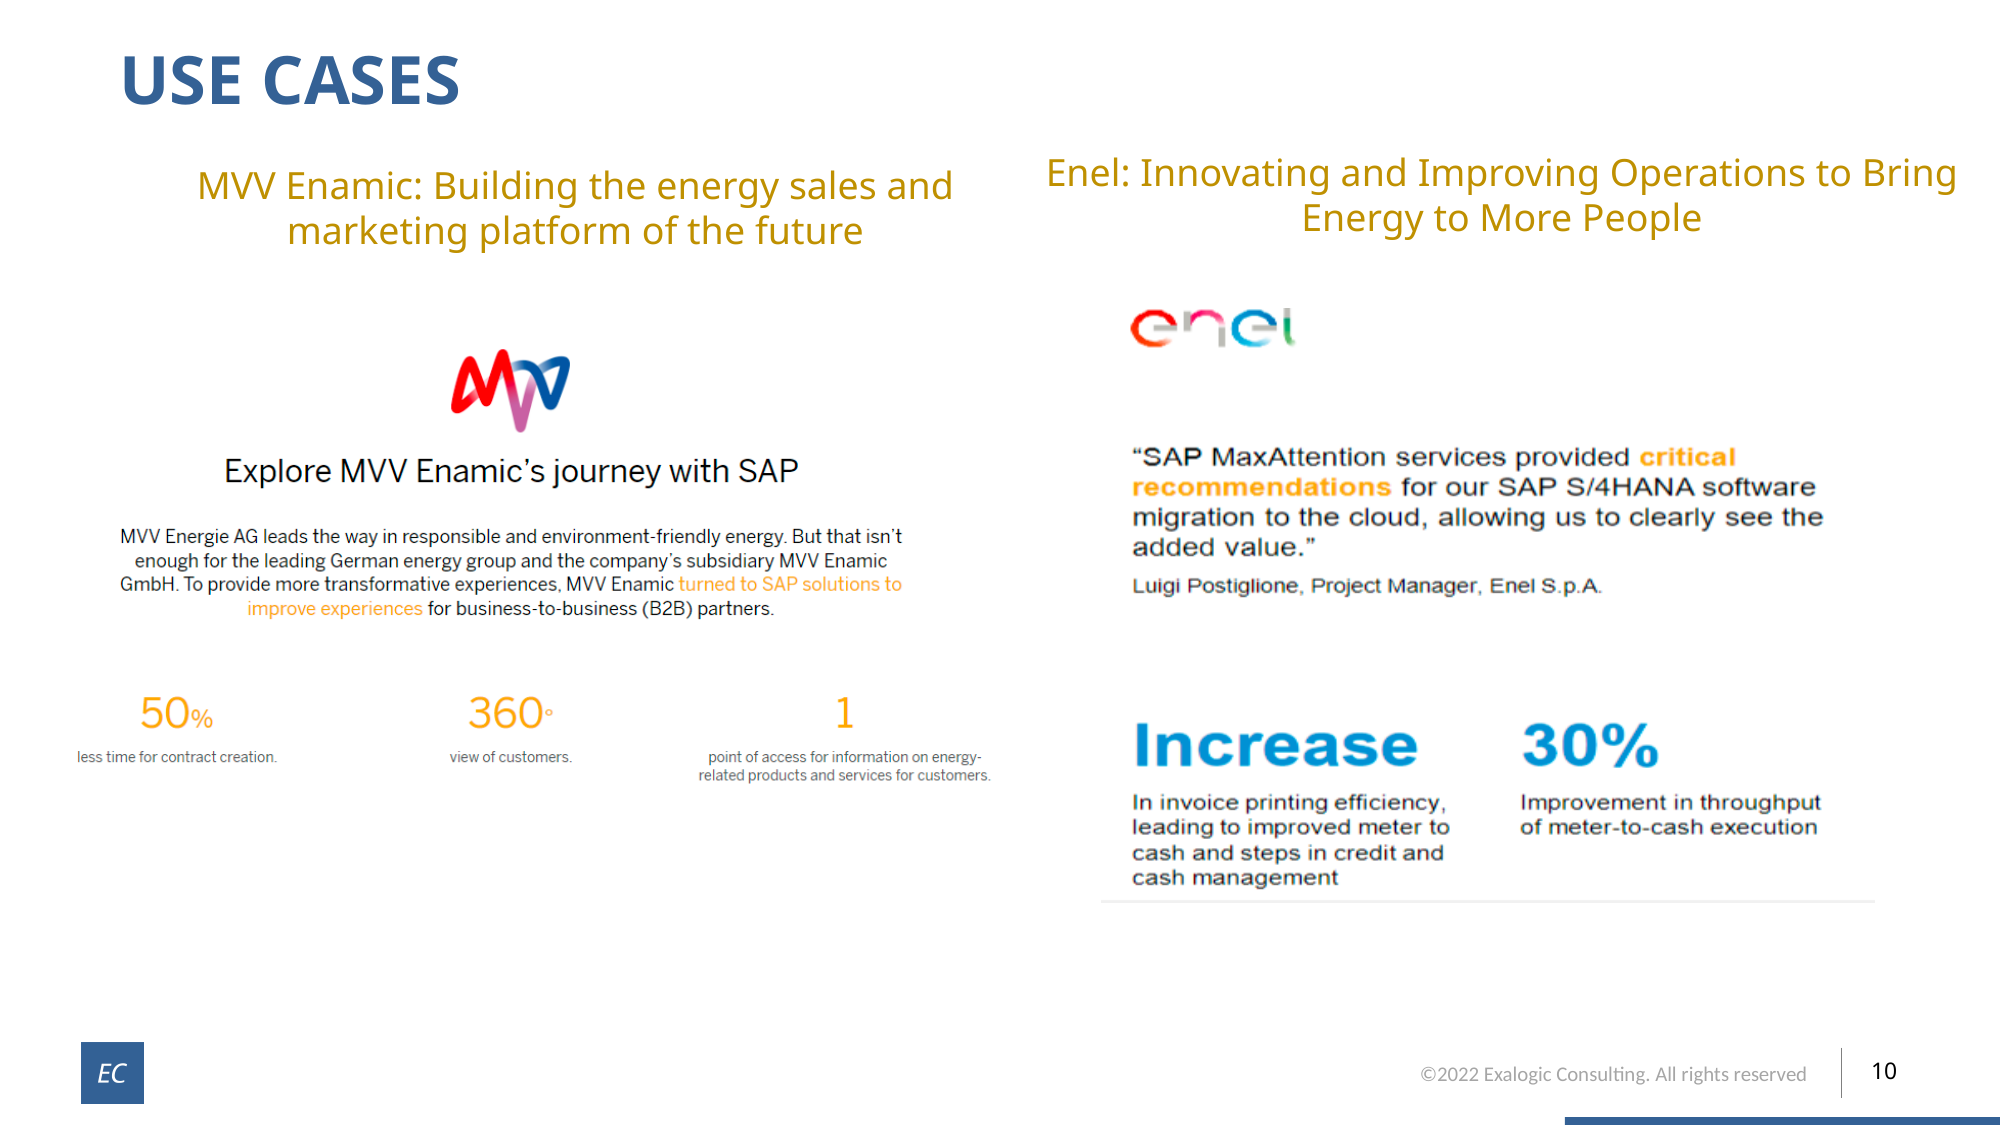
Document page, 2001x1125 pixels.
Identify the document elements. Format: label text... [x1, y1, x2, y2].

text_box Enel: Innovating and Improving Operations to Bring Energy to More People [1029, 141, 1975, 247]
picture [81, 1042, 144, 1104]
slide_number 10 [1850, 1045, 1919, 1100]
text_box Use CASES [104, 39, 1534, 126]
text_box MVV Enamic: Building the energy sales and marketing platform of the future [119, 154, 1032, 260]
picture [1101, 308, 1875, 903]
picture [33, 330, 1026, 819]
